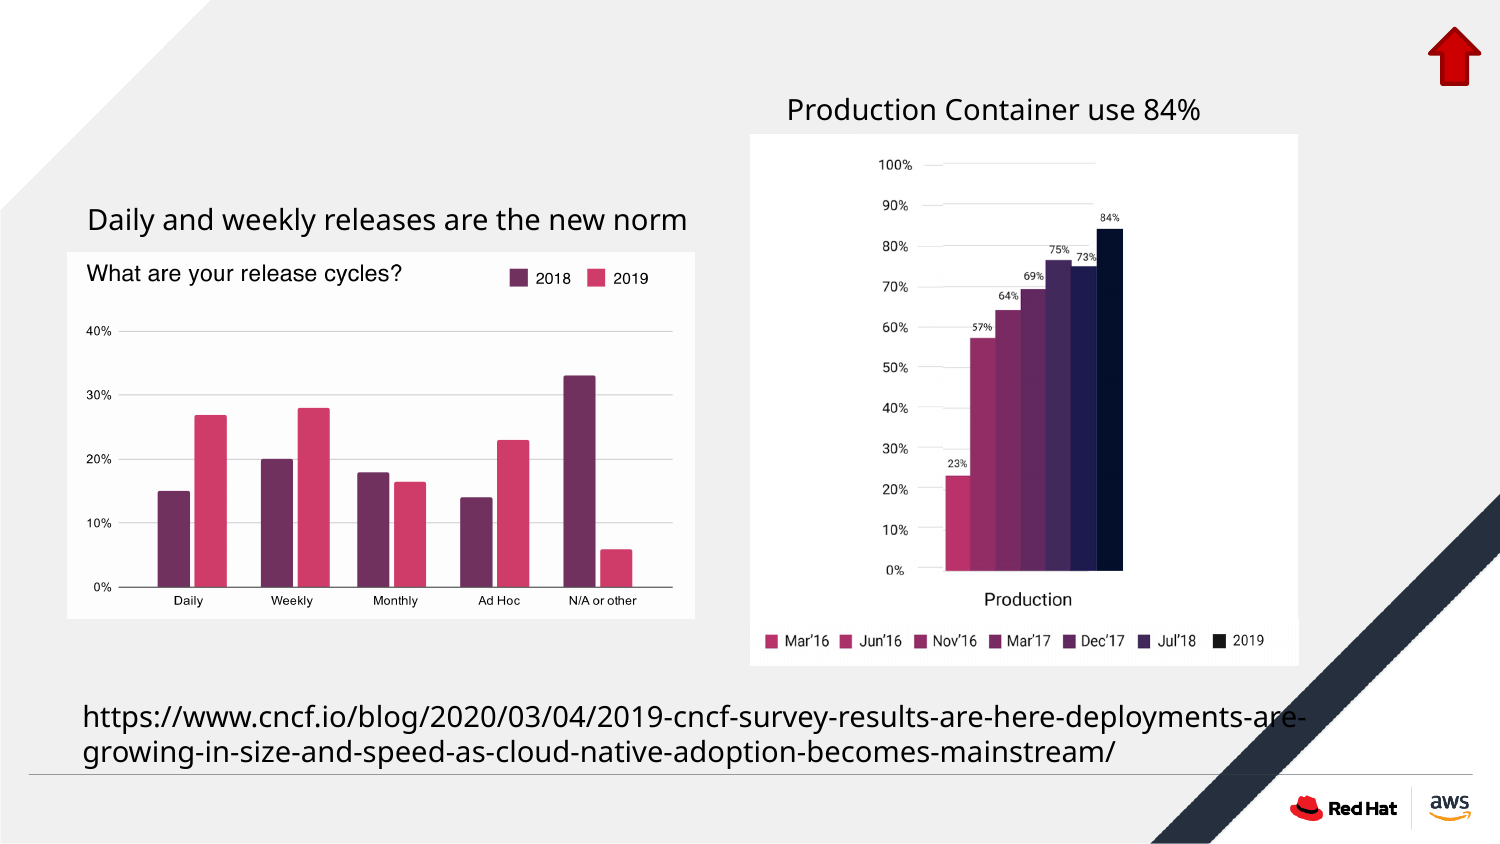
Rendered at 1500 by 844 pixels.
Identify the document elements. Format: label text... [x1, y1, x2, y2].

text_box Daily and weekly releases are the new norm [72, 193, 703, 244]
text_box https://www.cncf.io/blog/2020/03/04/2019-cncf-survey-results-are-here-deployments-are-growing-in-size-and-speed-as-cloud-native-adoption-becomes-mainstream/ [67, 690, 1333, 776]
text_box [1427, 26, 1482, 86]
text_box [749, 133, 1299, 666]
text_box Production Container use 84% [771, 83, 1224, 132]
picture [0, 0, 1500, 844]
